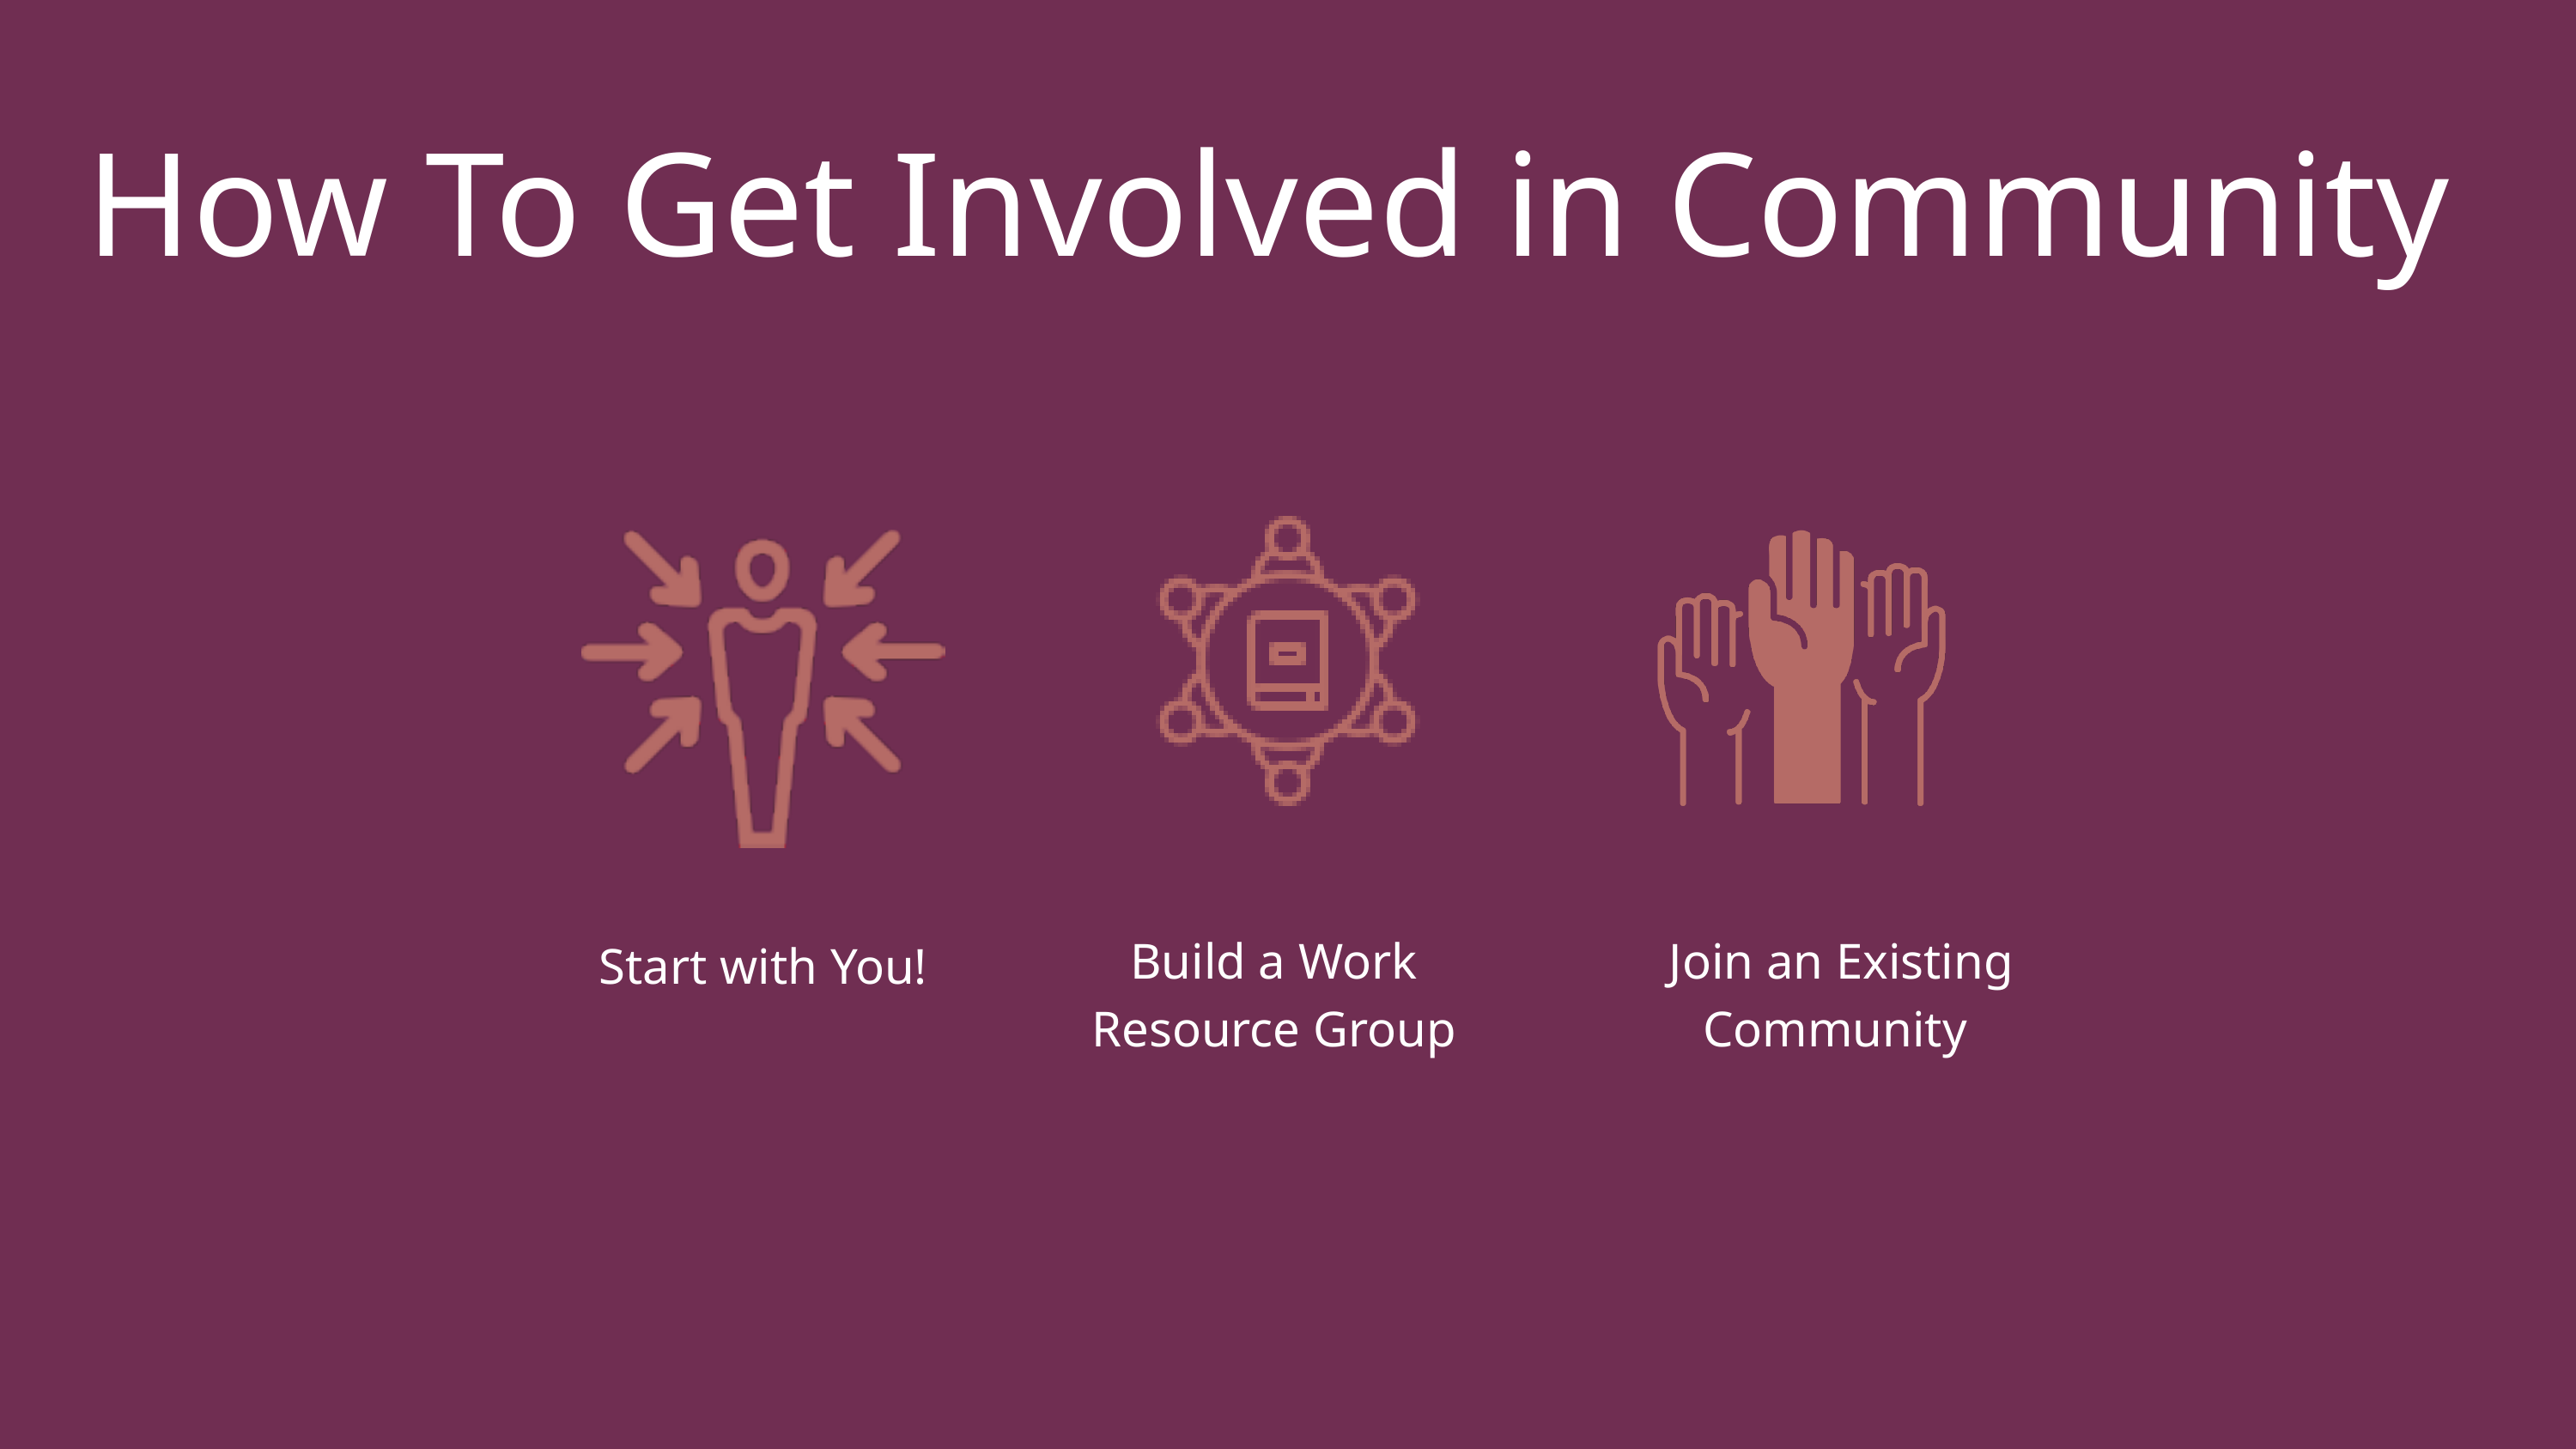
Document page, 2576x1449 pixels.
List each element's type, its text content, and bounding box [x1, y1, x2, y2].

text_box Build a Work Resource Group [1061, 920, 1486, 1125]
picture [1656, 530, 1946, 807]
text_box Start with You! [522, 925, 1004, 994]
picture [580, 530, 945, 849]
text_box How To Get Involved in Community [86, 112, 2452, 286]
picture [1156, 516, 1420, 807]
text_box Join an Existing Community [1629, 920, 2053, 1125]
